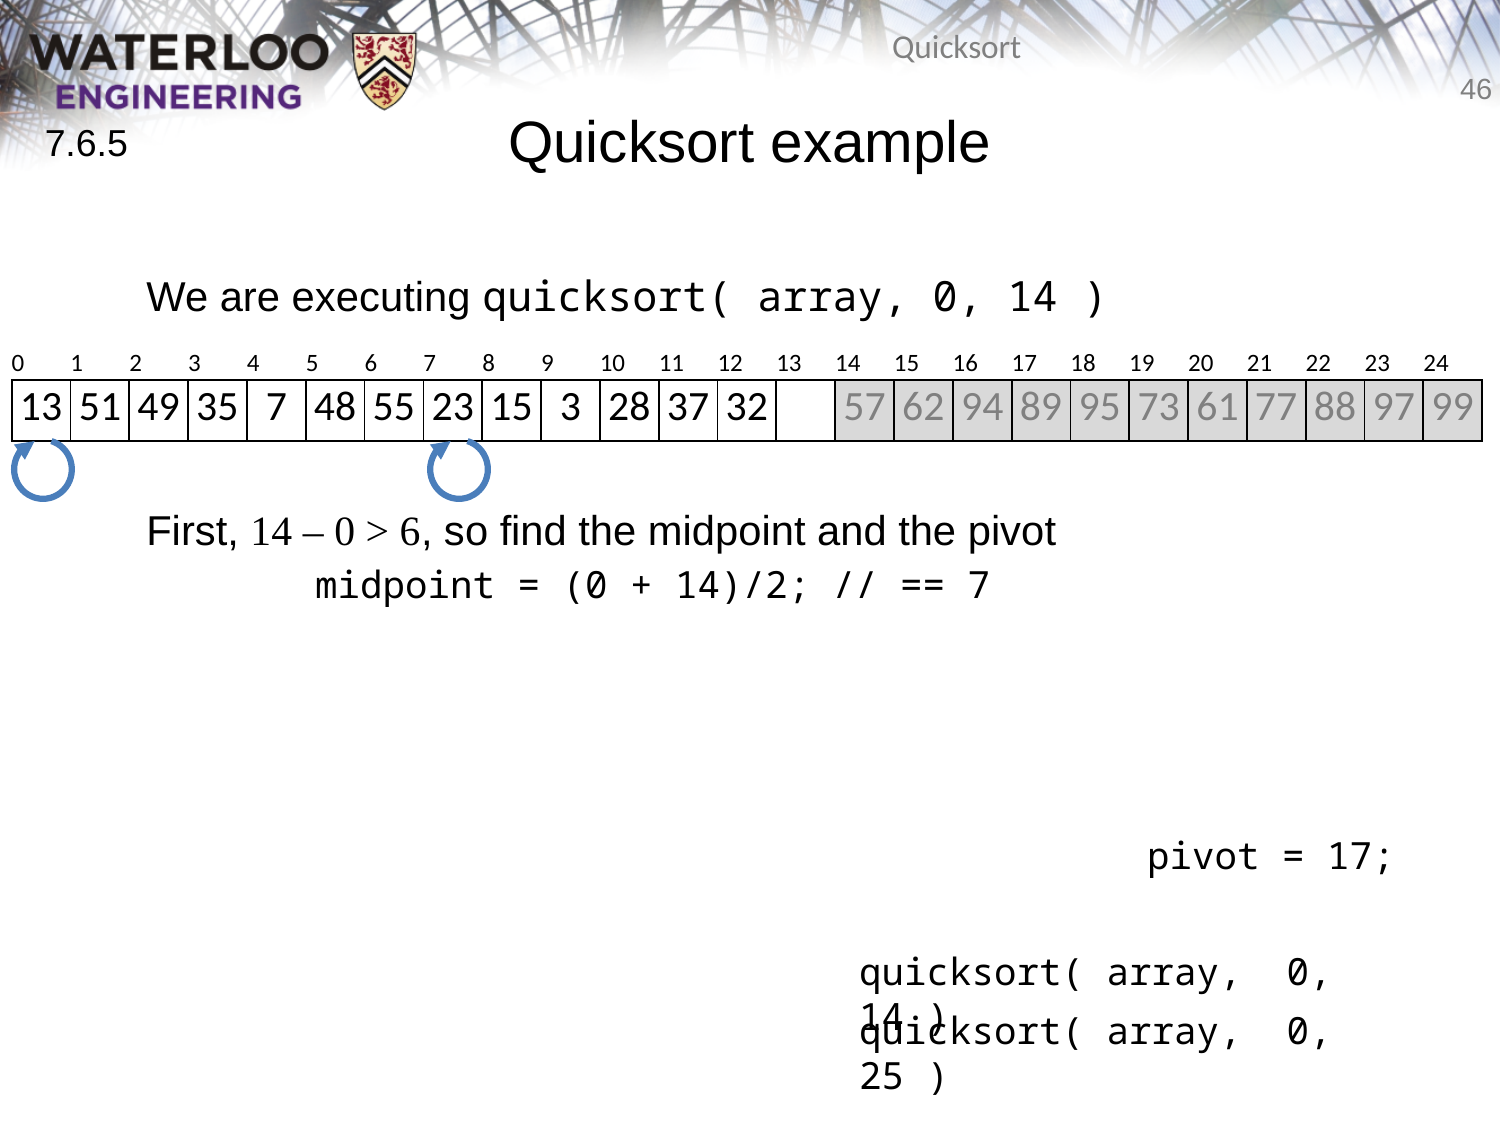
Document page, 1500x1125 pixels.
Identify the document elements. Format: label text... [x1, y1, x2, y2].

table_cell 28 [601, 381, 658, 440]
table_cell 35 [189, 381, 246, 440]
table_cell 61 [1189, 381, 1246, 440]
table_header 18 [1070, 350, 1129, 379]
table_cell 15 [483, 381, 540, 440]
table_header 6 [365, 350, 423, 379]
table_cell 97 [1365, 381, 1422, 440]
text_box pivot = 17; [1132, 824, 1410, 885]
table_cell 7 [248, 381, 305, 440]
table_header 0 [12, 350, 71, 379]
table_cell 57 [836, 381, 893, 440]
picture [0, 0, 1500, 1125]
table_cell 99 [1424, 381, 1481, 440]
table_cell 73 [1130, 381, 1187, 440]
table_cell 13 [13, 381, 70, 440]
table_header 5 [306, 350, 365, 379]
table_cell 23 [424, 381, 481, 440]
table_cell 32 [718, 381, 775, 440]
table_header 11 [659, 350, 718, 379]
list We are executing quicksort( array, 0, 14 ) First, 14 – 0 > 6, so find the midpoint and the pivot midpoint = (0 + 14)/2; // == 7 [74, 442, 1426, 1006]
table_header 7 [423, 350, 482, 379]
text_box quicksort( array, 0, 25 ) [844, 1046, 1447, 1105]
table_header 20 [1188, 350, 1247, 379]
table_cell 62 [895, 381, 952, 440]
text_box [429, 440, 489, 500]
table_cell 95 [1071, 381, 1128, 440]
table_cell 51 [71, 381, 128, 440]
table_cell 55 [365, 381, 423, 440]
table_header 10 [600, 350, 659, 379]
table_cell 77 [1248, 381, 1305, 440]
text_box quicksort( array, 0, 14 ) [844, 940, 1447, 1046]
table_header 2 [129, 350, 188, 379]
table_header 17 [1012, 350, 1070, 379]
table_header 13 [776, 350, 835, 379]
table_header 8 [482, 350, 541, 379]
table_cell 49 [130, 381, 187, 440]
table_cell [777, 381, 834, 440]
text_box 7.6.5 [30, 111, 143, 172]
table_header 1 [71, 350, 129, 379]
table_header 9 [541, 350, 600, 379]
table_cell 89 [1013, 381, 1070, 440]
table_header 12 [718, 350, 776, 379]
table_header 24 [1423, 350, 1482, 379]
table_header 19 [1129, 350, 1188, 379]
table_header 21 [1247, 350, 1306, 379]
table_cell 88 [1307, 381, 1364, 440]
table_header 23 [1365, 350, 1423, 379]
table_header 3 [188, 350, 247, 379]
table_cell 3 [542, 381, 599, 440]
title Quicksort example [74, 44, 1426, 233]
table_header 14 [835, 350, 894, 379]
table_header 4 [247, 350, 306, 379]
table_header 16 [953, 350, 1012, 379]
table_cell 94 [954, 381, 1011, 440]
table_cell 37 [660, 381, 717, 440]
table_header 22 [1306, 350, 1365, 379]
table_cell 48 [307, 381, 364, 440]
list We are executing quicksort( array, 0, 14 ) First, 14 – 0 > 6, so find the midpoint and the pivot midpoint = (0 + 14)/2; // == 7 [74, 262, 1426, 350]
table_header 15 [894, 350, 953, 379]
text_box [13, 440, 73, 500]
